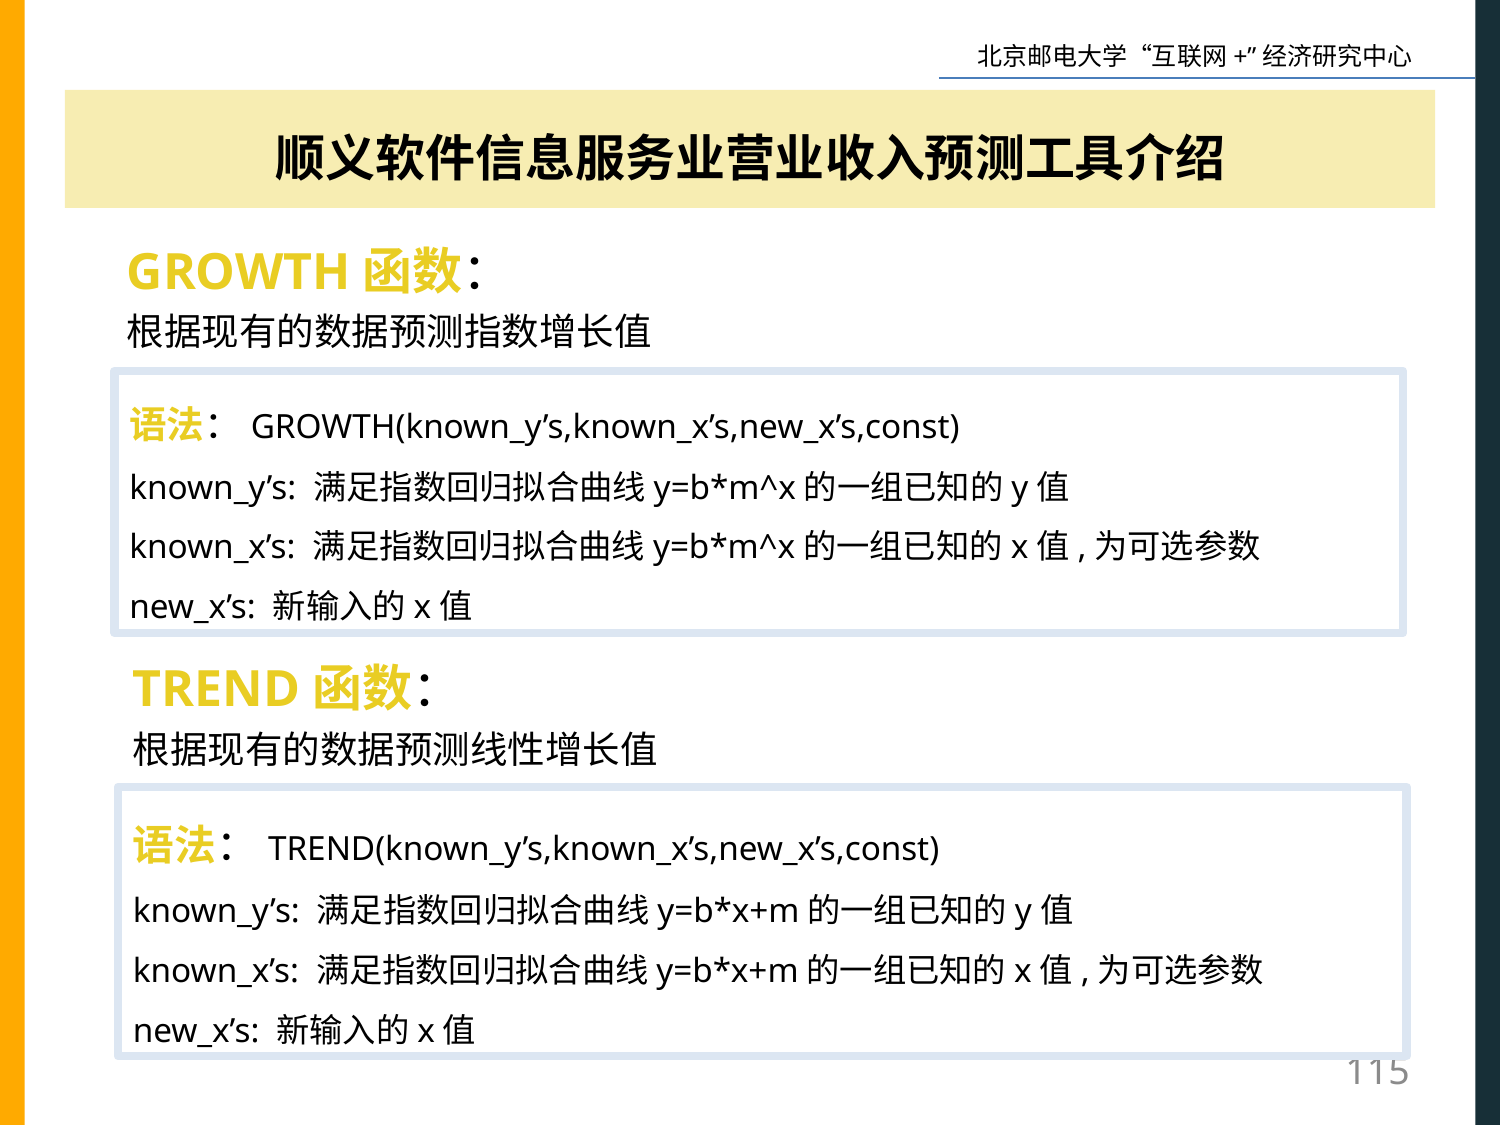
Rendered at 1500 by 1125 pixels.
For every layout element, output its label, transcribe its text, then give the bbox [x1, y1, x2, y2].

text_box 语法：TREND(known_y’s,known_x’s,new_x’s,const) known_y’s: 满足指数回归拟合曲线y=b*x+m的一组已知的y值 known_x’s: 满足指数回归拟合曲线y=b*x+m的一组已知的x值,为可选参数 new_x’s: 新输入的x值 [118, 786, 1407, 1057]
text_box 顺义软件信息服务业营业收入预测工具介绍 [63, 88, 1437, 210]
text_box 语法：GROWTH(known_y’s,known_x’s,new_x’s,const) known_y’s: 满足指数回归拟合曲线y=b*m^x的一组已知的y值 known_x’s: 满足指数回归拟合曲线y=b*m^x的一组已知的x值,为可选参数 new_x’s: 新输入的x值 [114, 370, 1403, 633]
slide_number 115 [1074, 1042, 1425, 1103]
text_box GROWTH函数： 根据现有的数据预测指数增长值 [112, 219, 691, 361]
text_box TREND函数： 根据现有的数据预测线性增长值 [118, 637, 697, 779]
